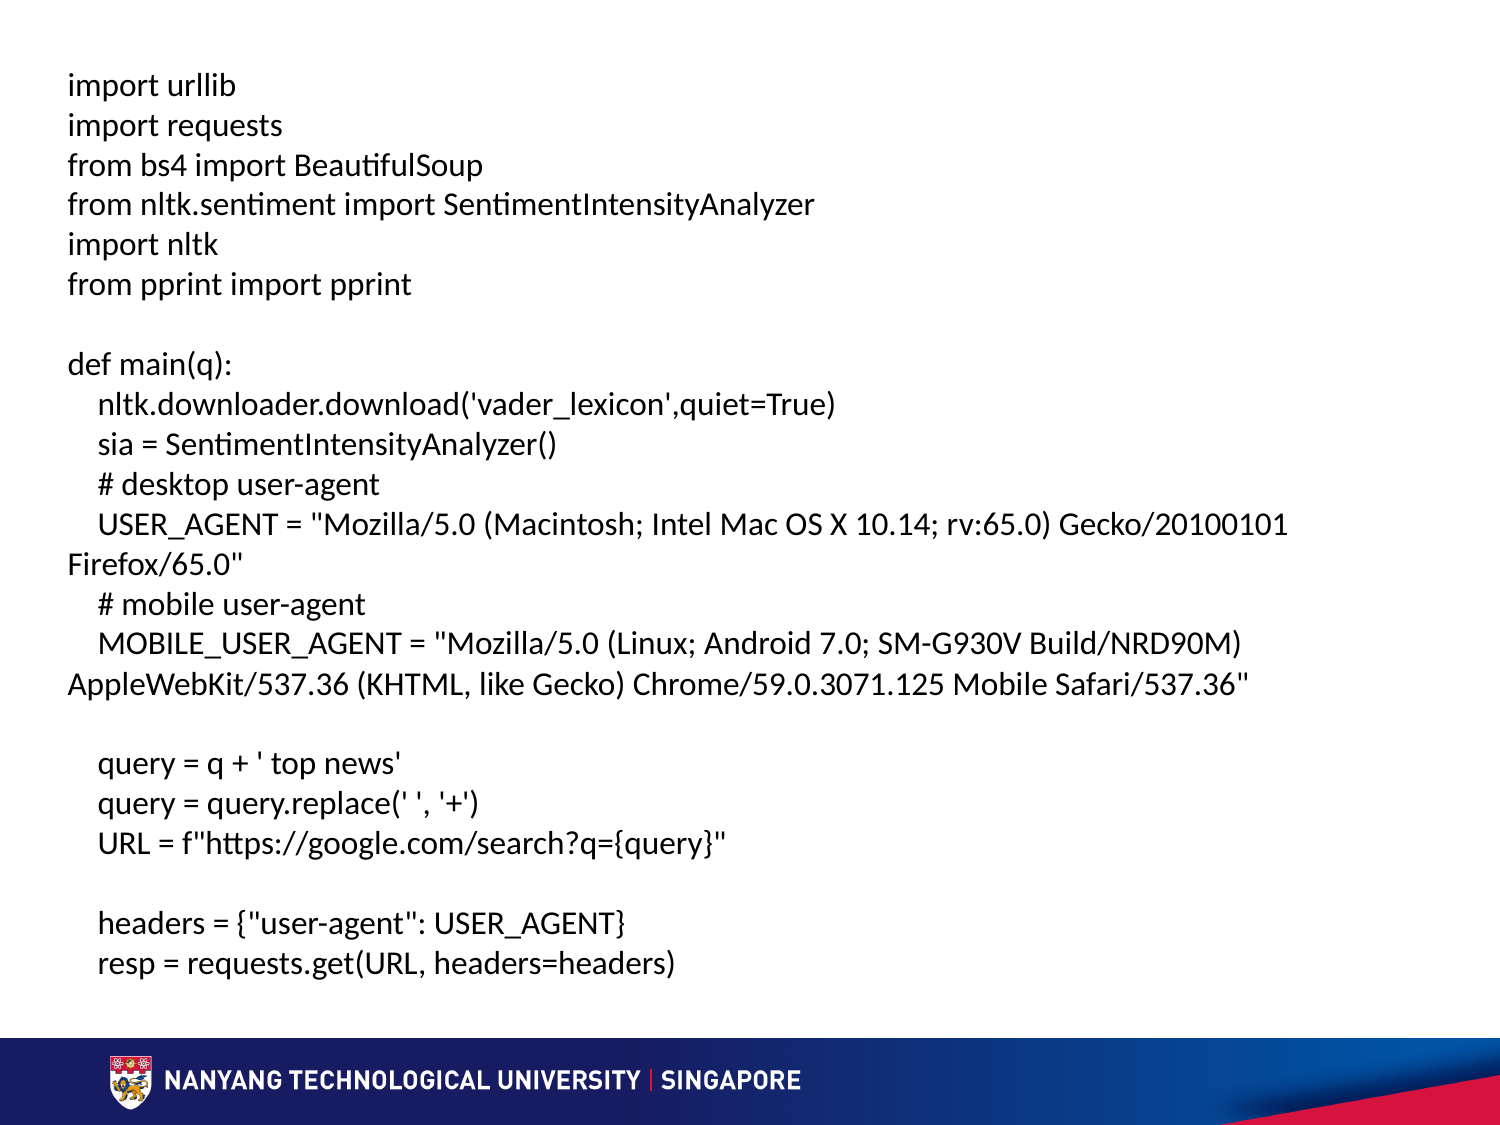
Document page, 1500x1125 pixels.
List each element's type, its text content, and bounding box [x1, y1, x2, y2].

picture [0, 1038, 1500, 1125]
text_box import urllib import requests from bs4 import BeautifulSoup from nltk.sentiment import SentimentIntensityAnalyzer import nltk from pprint import pprint def main(q): nltk.downloader.download('vader_lexicon',quiet=True) sia = SentimentIntensityAnalyzer() # desktop user-agent USER_AGENT = "Mozilla/5.0 (Macintosh; Intel Mac OS X 10.14; rv:65.0) Gecko/20100101 Firefox/65.0" # mobile user-agent MOBILE_USER_AGENT = "Mozilla/5.0 (Linux; Android 7.0; SM-G930V Build/NRD90M) AppleWebKit/537.36 (KHTML, like Gecko) Chrome/59.0.3071.125 Mobile Safari/537.36" query = q + ' top news' query = query.replace(' ', '+') URL = f"https://google.com/search?q={query}" headers = {"user-agent": USER_AGENT} resp = requests.get(URL, headers=headers) [52, 55, 1381, 1009]
